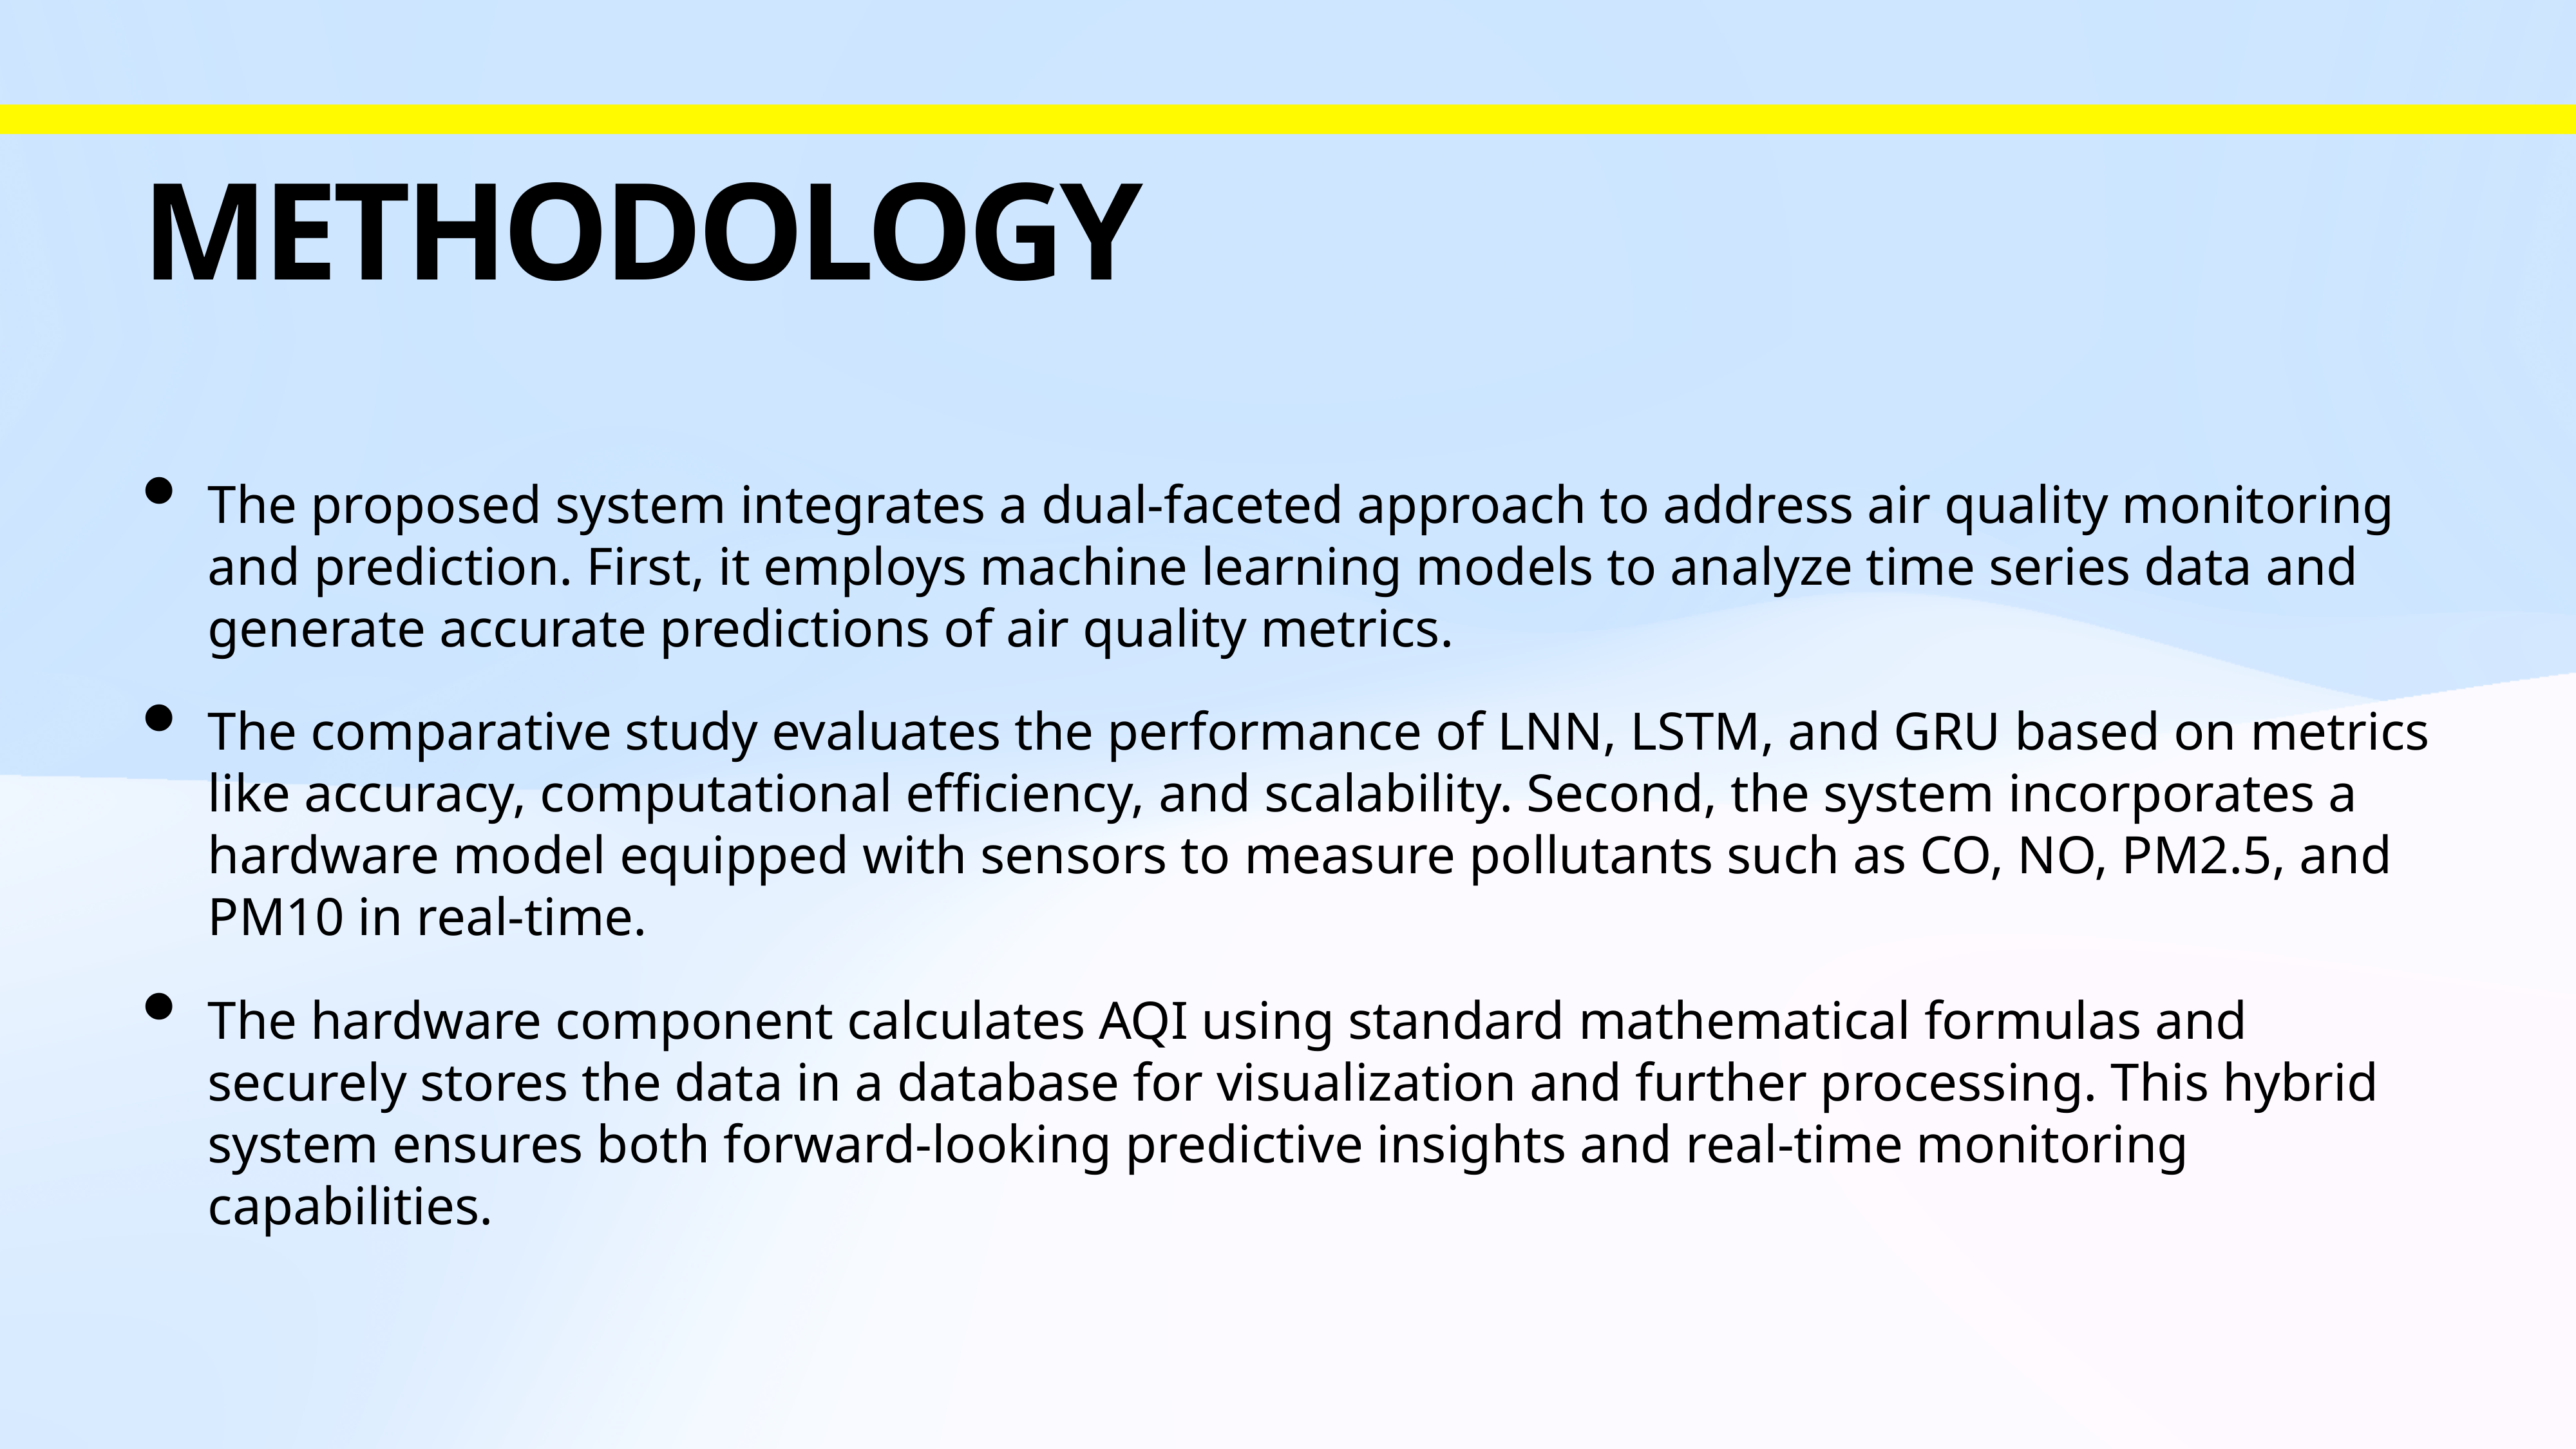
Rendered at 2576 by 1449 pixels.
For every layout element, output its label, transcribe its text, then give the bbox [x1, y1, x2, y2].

picture [0, 135, 2576, 1449]
picture [0, 0, 2576, 104]
title Methodology [136, 171, 2448, 360]
list The proposed system integrates a dual-faceted approach to address air quality monitoring and prediction. First, it employs machine learning models to analyze time series data and generate accurate predictions of air quality metrics. The comparative study evaluates the performance of LNN, LSTM, and GRU based on metrics like accuracy, computational efficiency, and scalability. Second, the system incorporates a hardware model equipped with sensors to measure pollutants such as CO, NO, PM2.5, and PM10 in real-time. The hardware component calculates AQI using standard mathematical formulas and securely stores the data in a database for visualization and further processing. This hybrid system ensures both forward-looking predictive insights and real-time monitoring capabilities. [136, 466, 2448, 1311]
